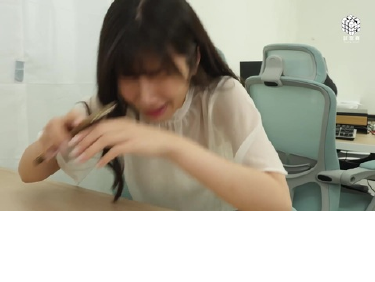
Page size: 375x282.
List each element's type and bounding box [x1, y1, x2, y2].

picture [0, 0, 375, 212]
